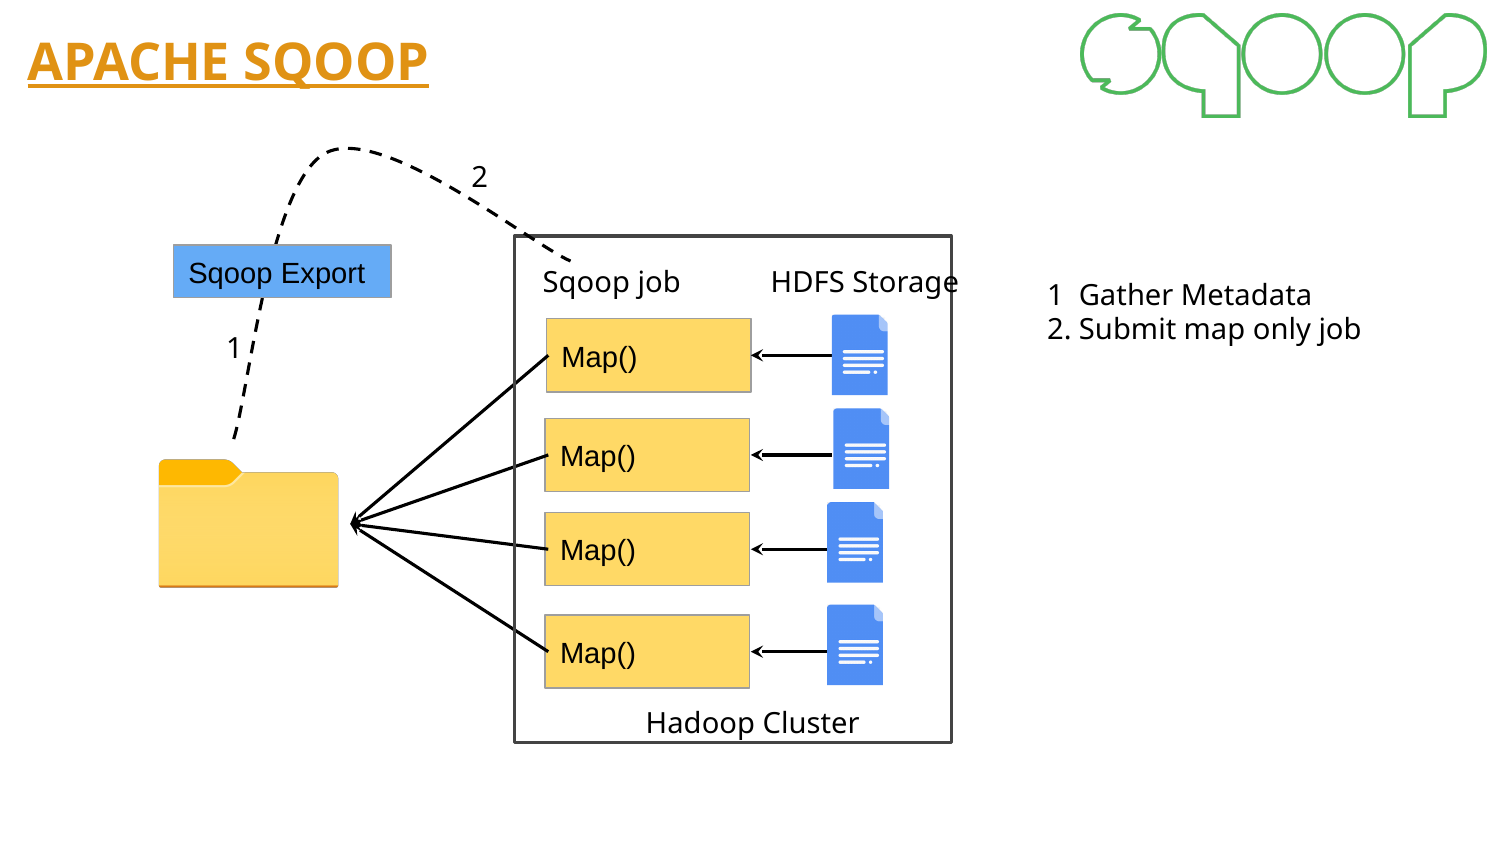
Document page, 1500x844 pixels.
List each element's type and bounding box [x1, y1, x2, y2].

picture [833, 408, 890, 490]
picture [831, 314, 888, 396]
picture [826, 604, 884, 686]
picture [1079, 13, 1487, 118]
text_box [173, 143, 987, 755]
picture [826, 501, 884, 583]
text_box [1032, 260, 1456, 361]
picture [145, 421, 350, 627]
title [12, 13, 1079, 108]
